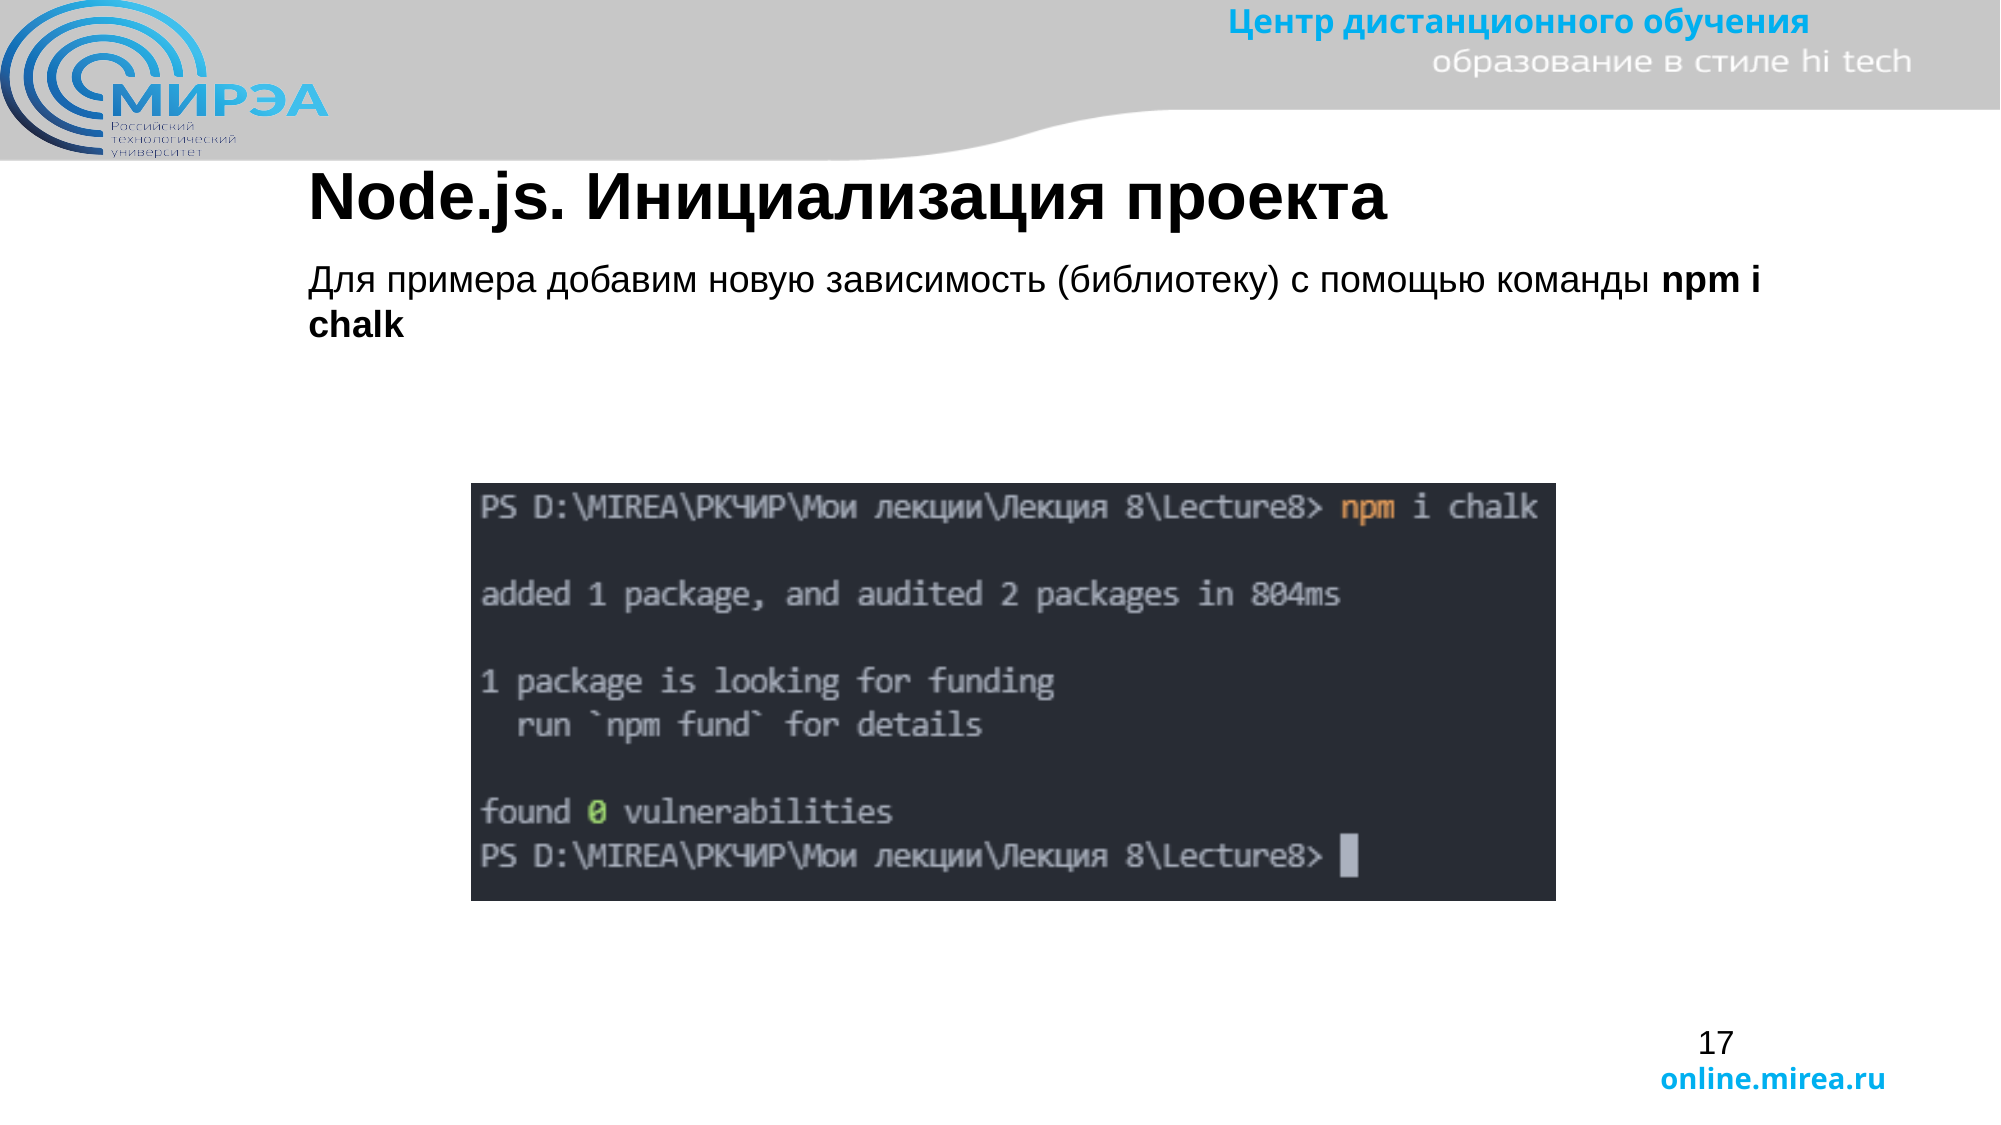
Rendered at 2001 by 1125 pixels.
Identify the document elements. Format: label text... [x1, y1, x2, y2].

picture [471, 483, 1556, 901]
text_box Для примера добавим новую зависимость (библиотеку) с помощью команды npm i chalk [293, 247, 1792, 363]
picture [0, 0, 329, 159]
text_box 17 [1400, 1013, 1750, 1058]
text_box Node.js. Инициализация проекта [293, 145, 1737, 241]
